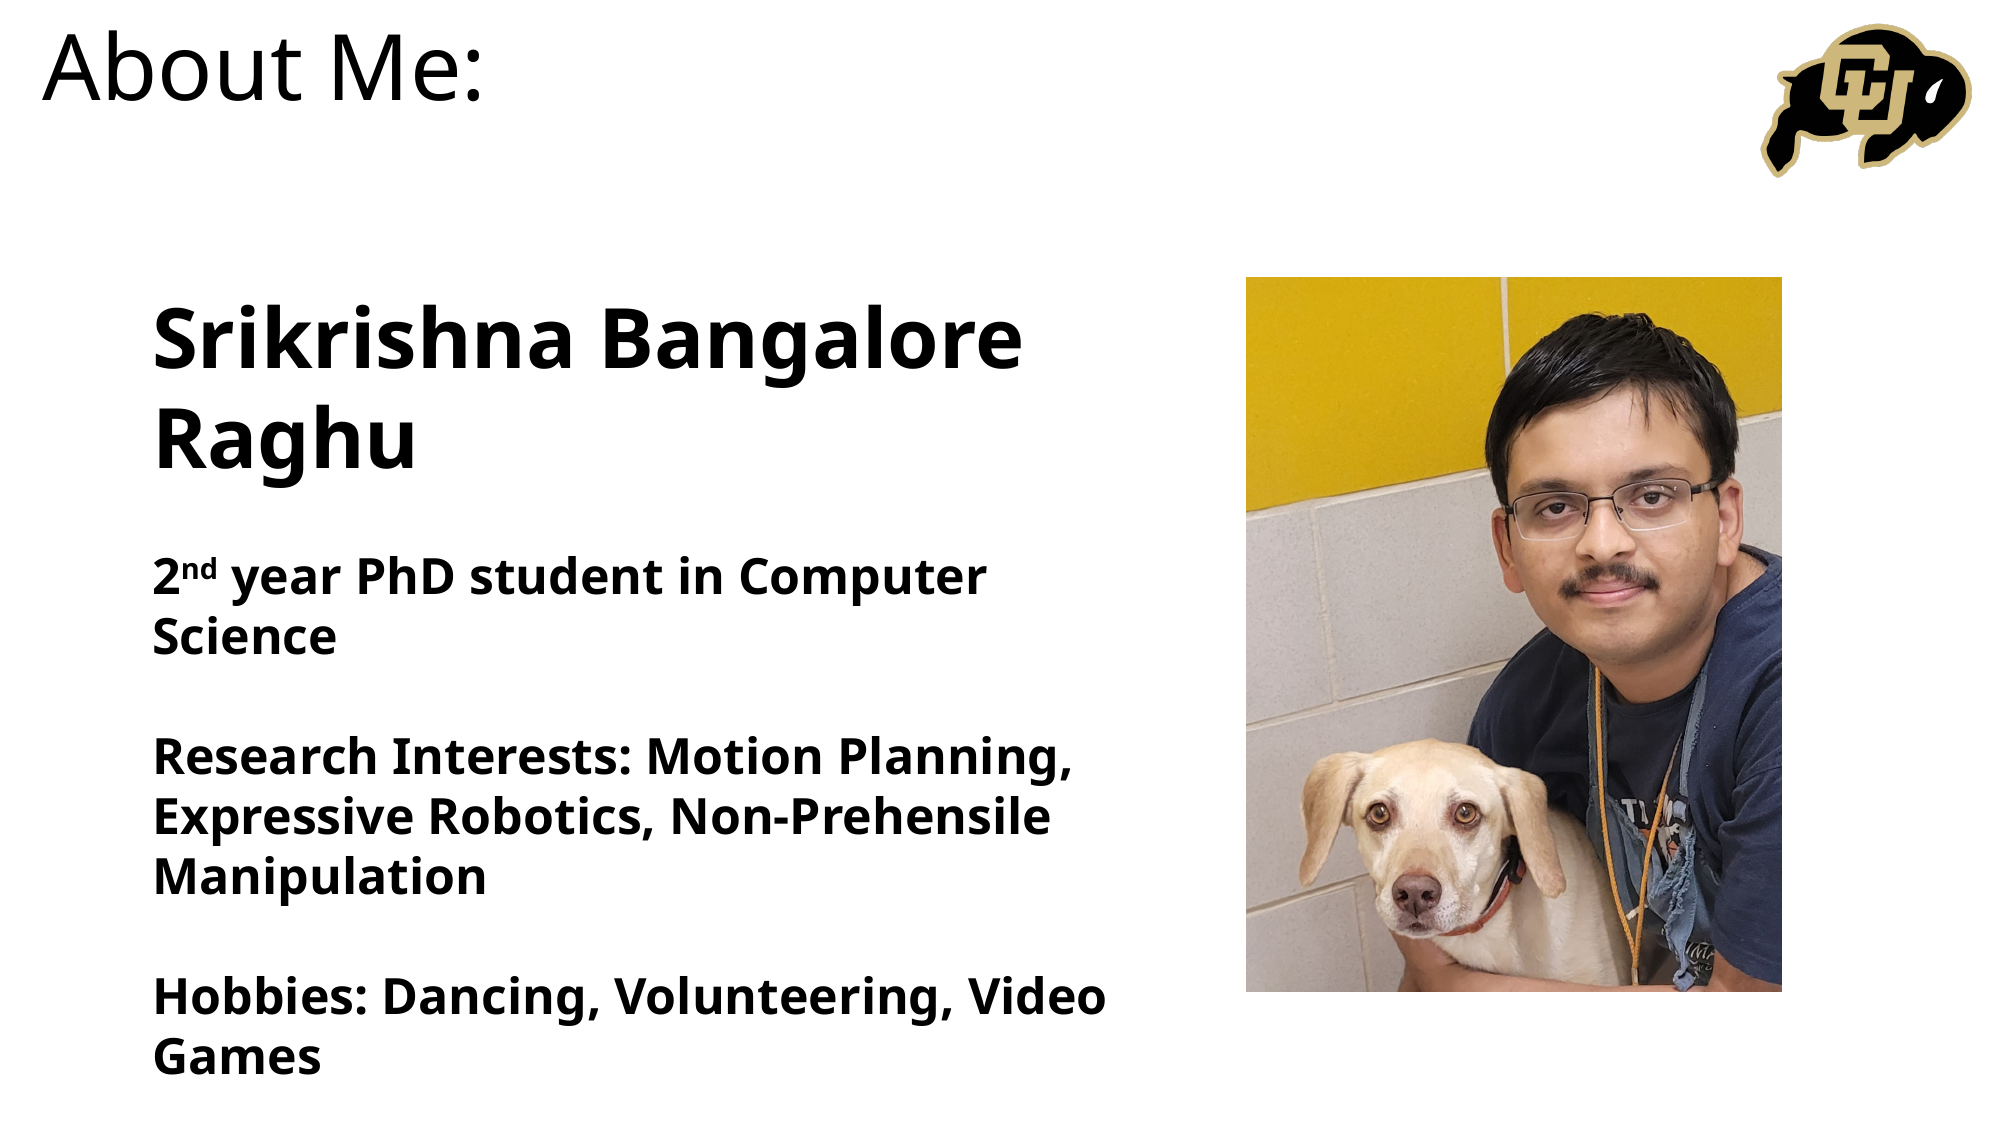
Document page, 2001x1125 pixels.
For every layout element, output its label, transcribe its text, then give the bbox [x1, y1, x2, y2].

picture [1759, 22, 1973, 179]
title About Me: [27, 0, 1753, 180]
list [1246, 276, 1783, 992]
text_box Srikrishna Bangalore Raghu 2nd year PhD student in Computer Science Research Interests: Motion Planning, Expressive Robotics, Non-Prehensile Manipulation Hobbies: Dancing, Volunteering, Video Games [137, 277, 1146, 1125]
